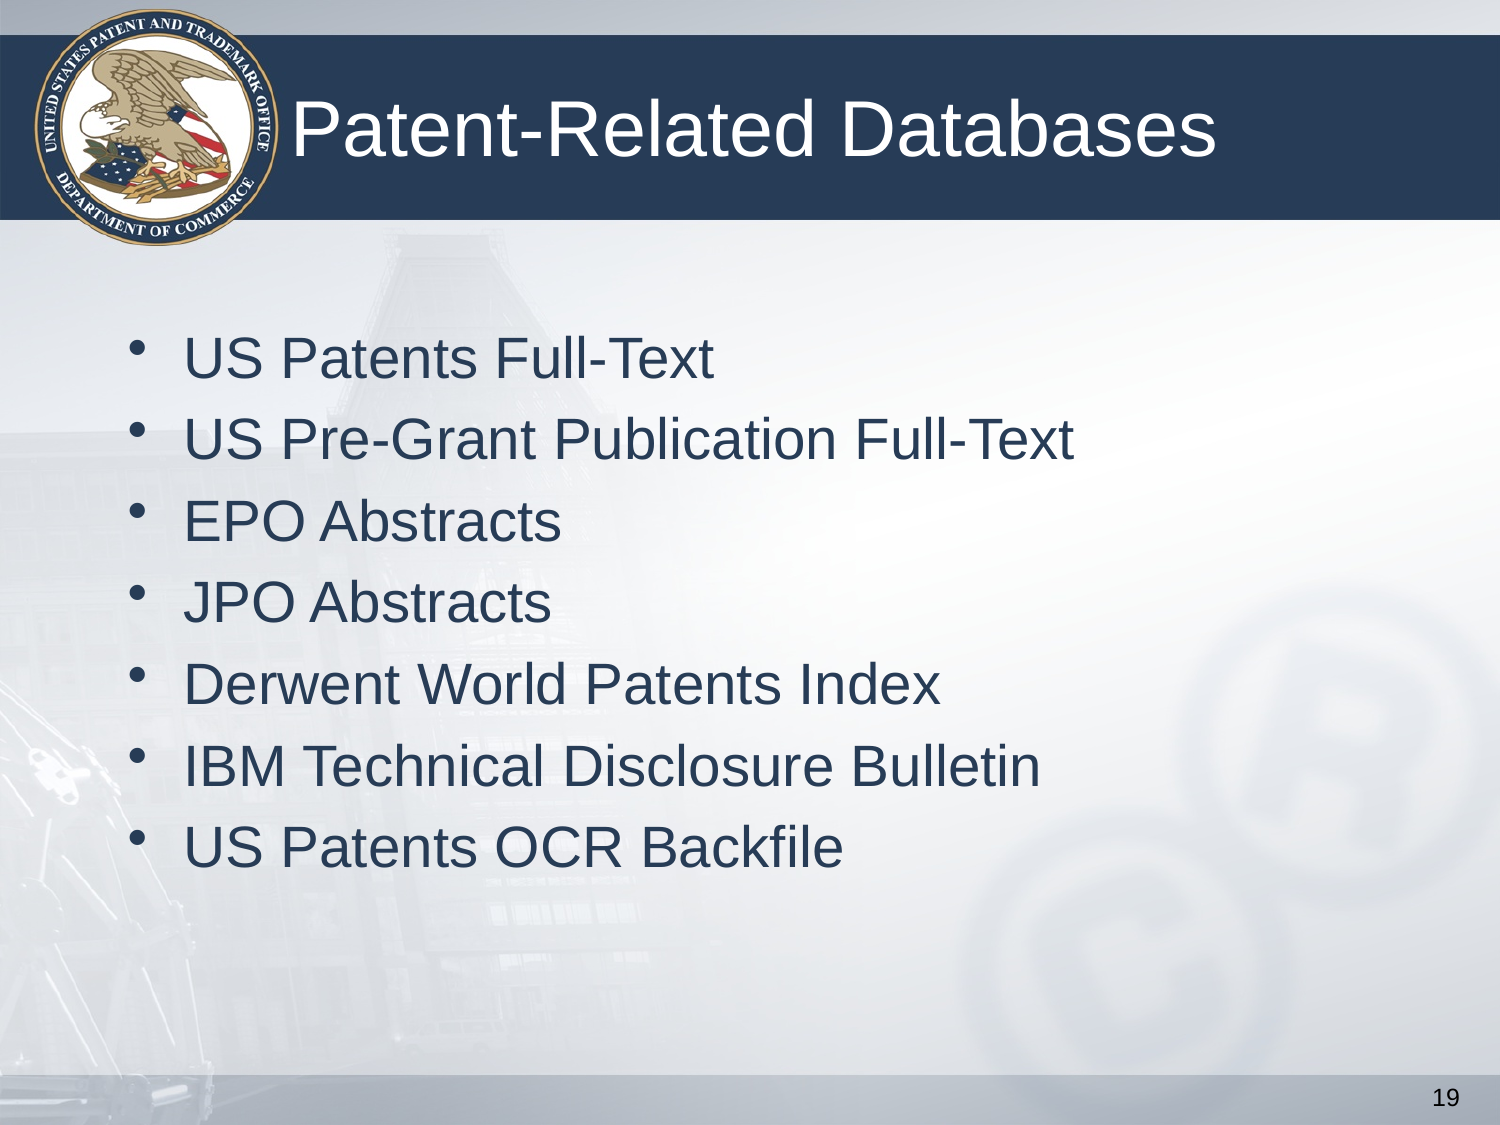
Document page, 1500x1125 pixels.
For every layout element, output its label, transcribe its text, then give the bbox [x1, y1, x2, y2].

picture [0, 0, 1500, 1125]
title Patent-Related Databases [275, 37, 1450, 213]
slide_number 19 [1162, 1037, 1476, 1113]
list US Patents Full-Text US Pre-Grant Publication Full-Text EPO Abstracts JPO Abstracts Derwent World Patents Index IBM Technical Disclosure Bulletin US Patents OCR Backfile [112, 312, 1388, 988]
